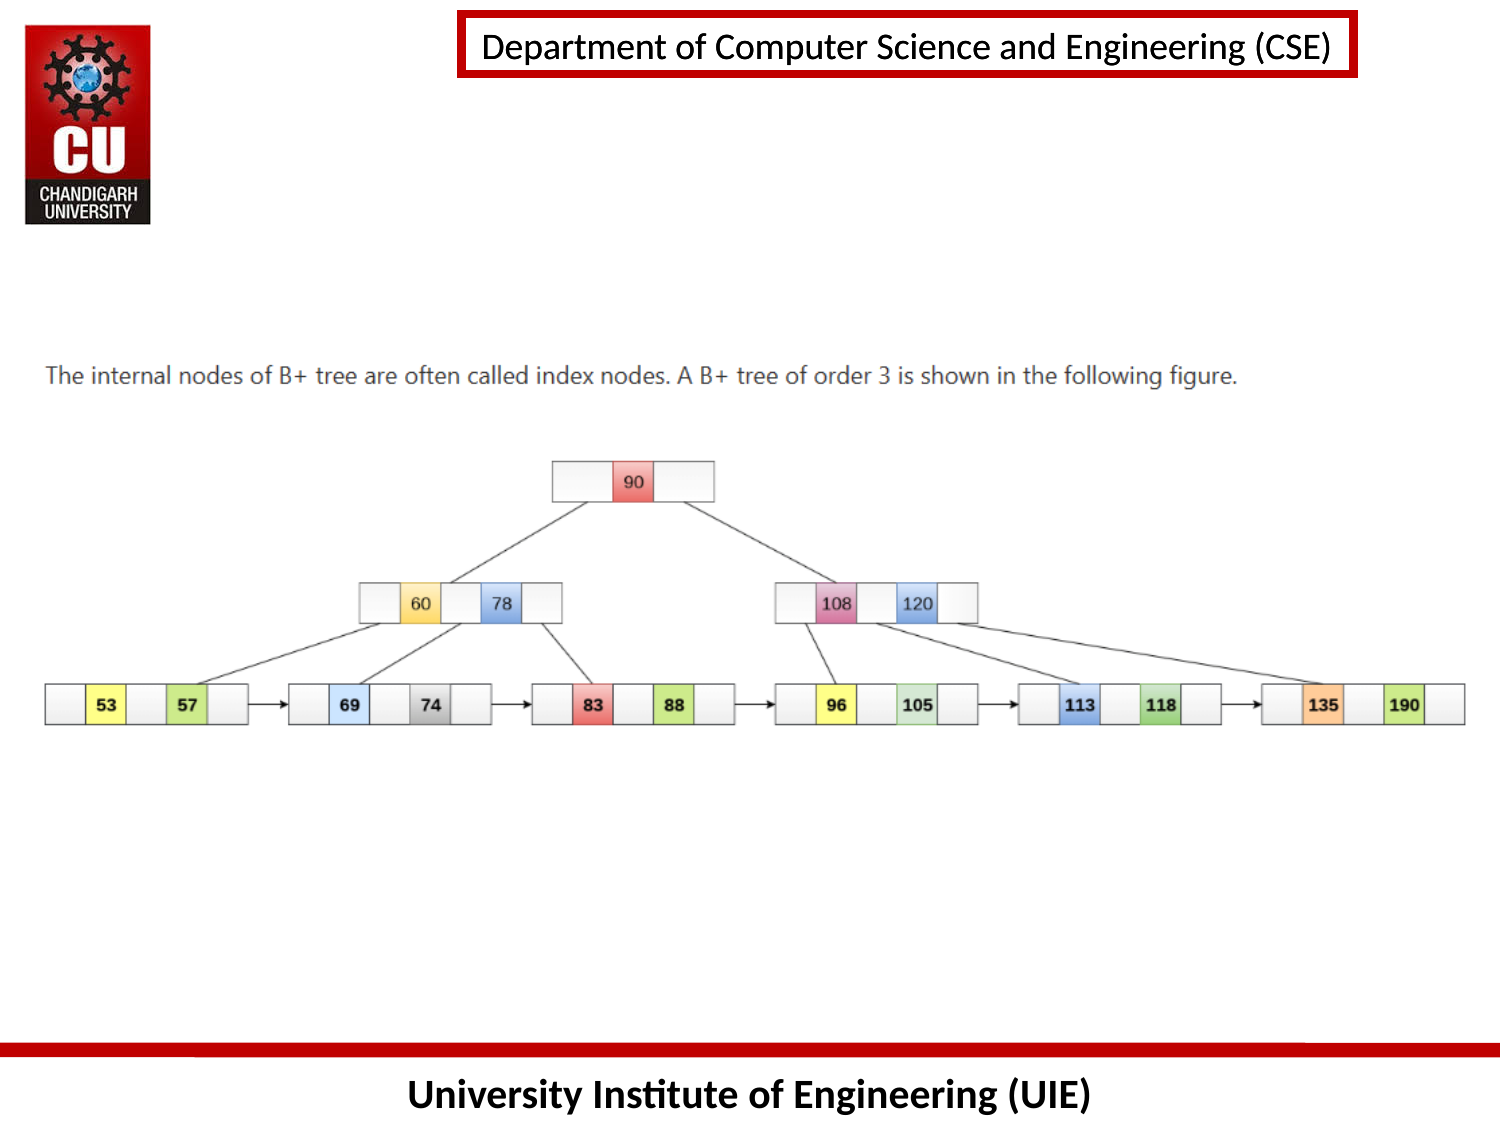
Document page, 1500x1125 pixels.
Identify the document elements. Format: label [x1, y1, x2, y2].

picture [33, 349, 1476, 748]
picture [24, 24, 151, 225]
